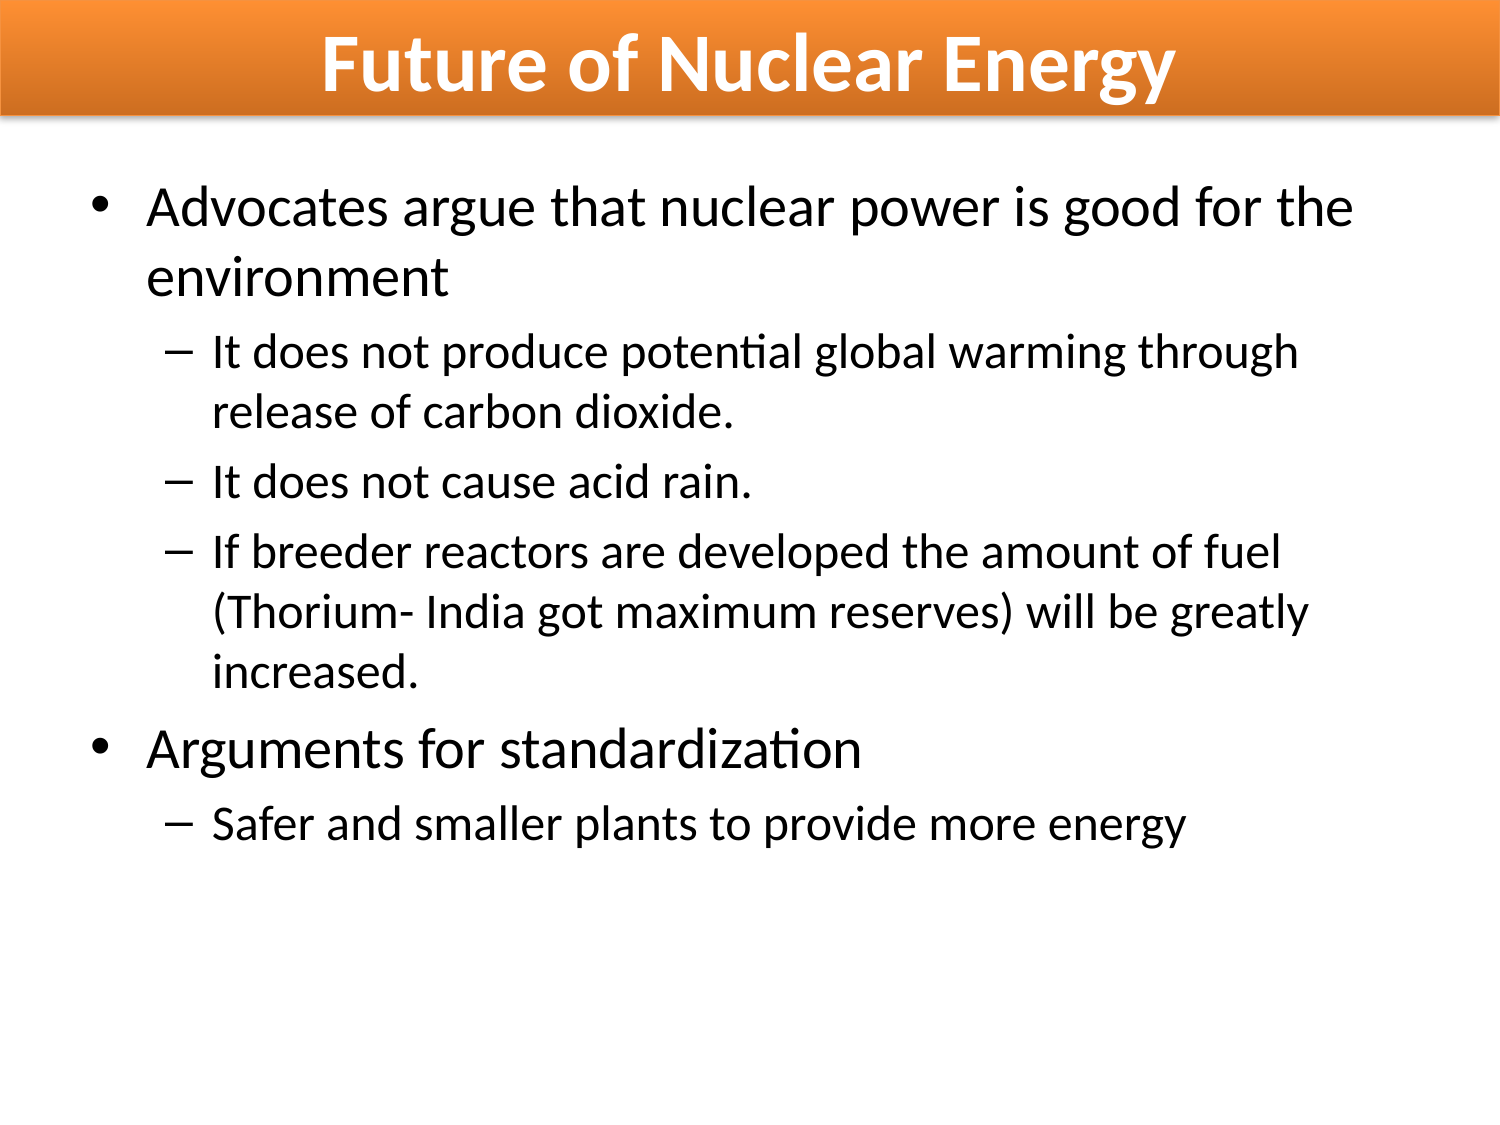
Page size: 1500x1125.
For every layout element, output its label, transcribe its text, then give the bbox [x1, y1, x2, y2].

list Advocates argue that nuclear power is good for the environment It does not produce potential global warming through release of carbon dioxide. It does not cause acid rain. If breeder reactors are developed the amount of fuel (Thorium- India got maximum reserves) will be greatly increased. Arguments for standardization Safer and smaller plants to provide more energy [75, 160, 1425, 904]
text_box Future of Nuclear Energy [0, 0, 1500, 116]
